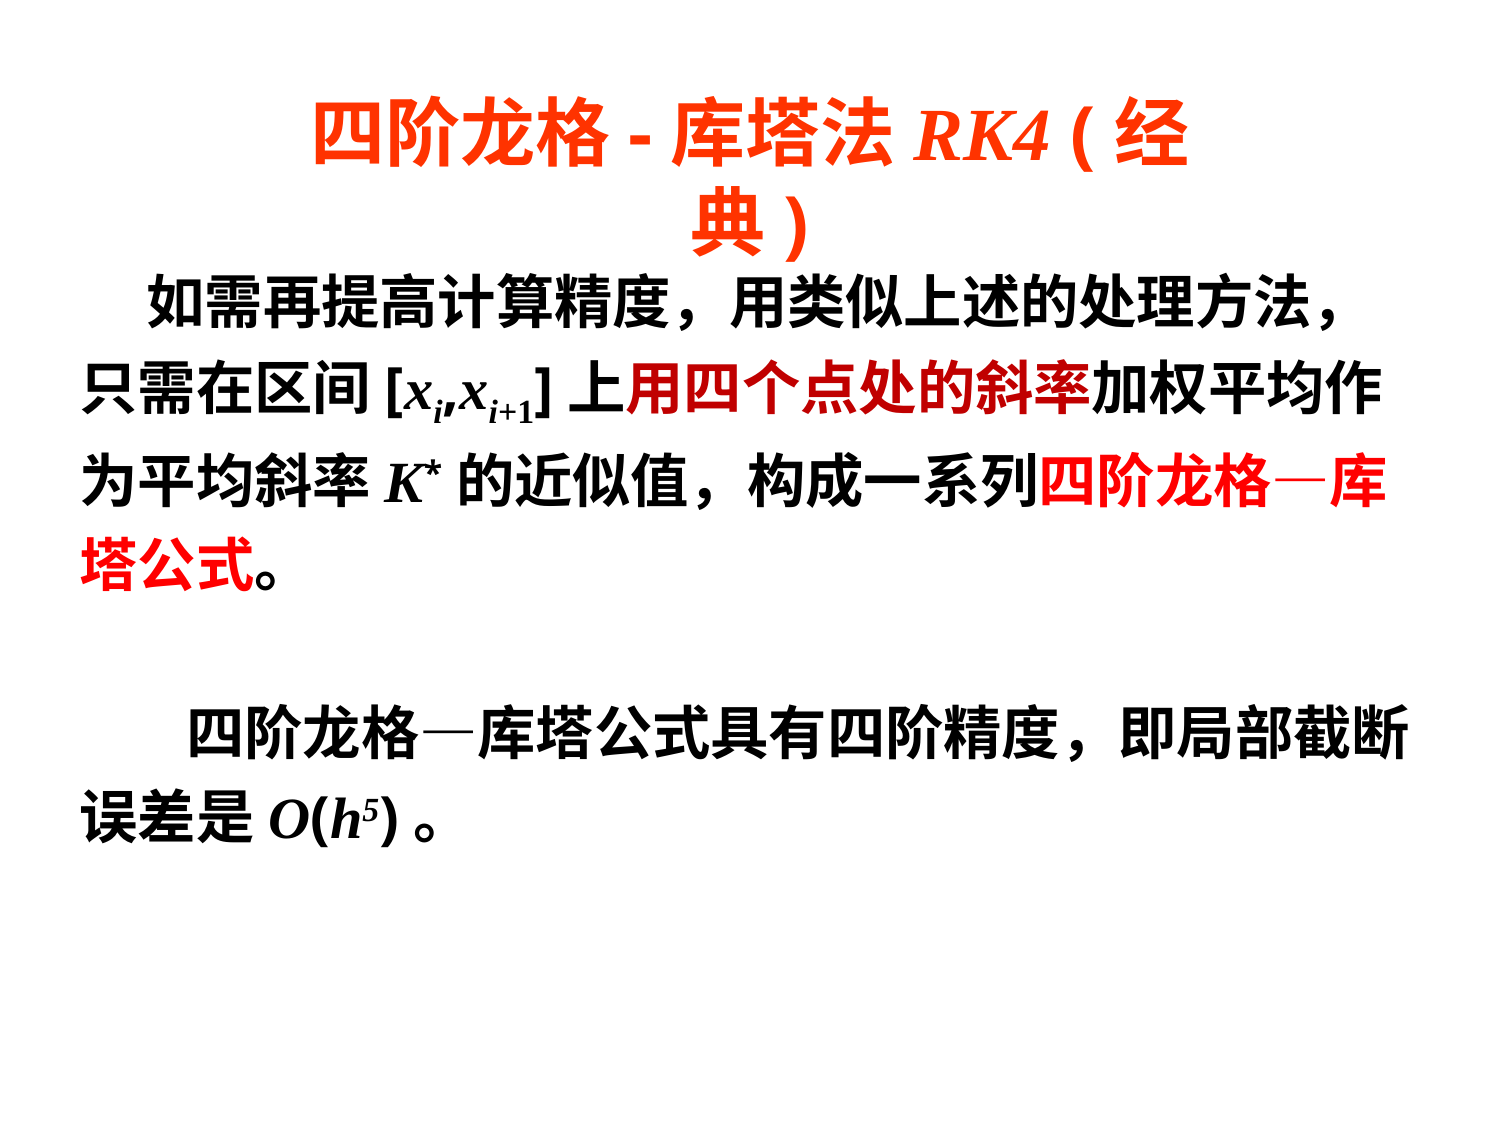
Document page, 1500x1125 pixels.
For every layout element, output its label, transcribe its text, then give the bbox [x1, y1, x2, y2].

text_box 如需再提高计算精度，用类似上述的处理方法，只需在区间[xi,xi+1]上用四个点处的斜率加权平均作为平均斜率K*的近似值，构成一系列四阶龙格—库塔公式。 四阶龙格—库塔公式具有四阶精度，即局部截断误差是O(h5)。 [64, 243, 1436, 858]
text_box 四阶龙格-库塔法RK4 (经典) [241, 78, 1259, 243]
